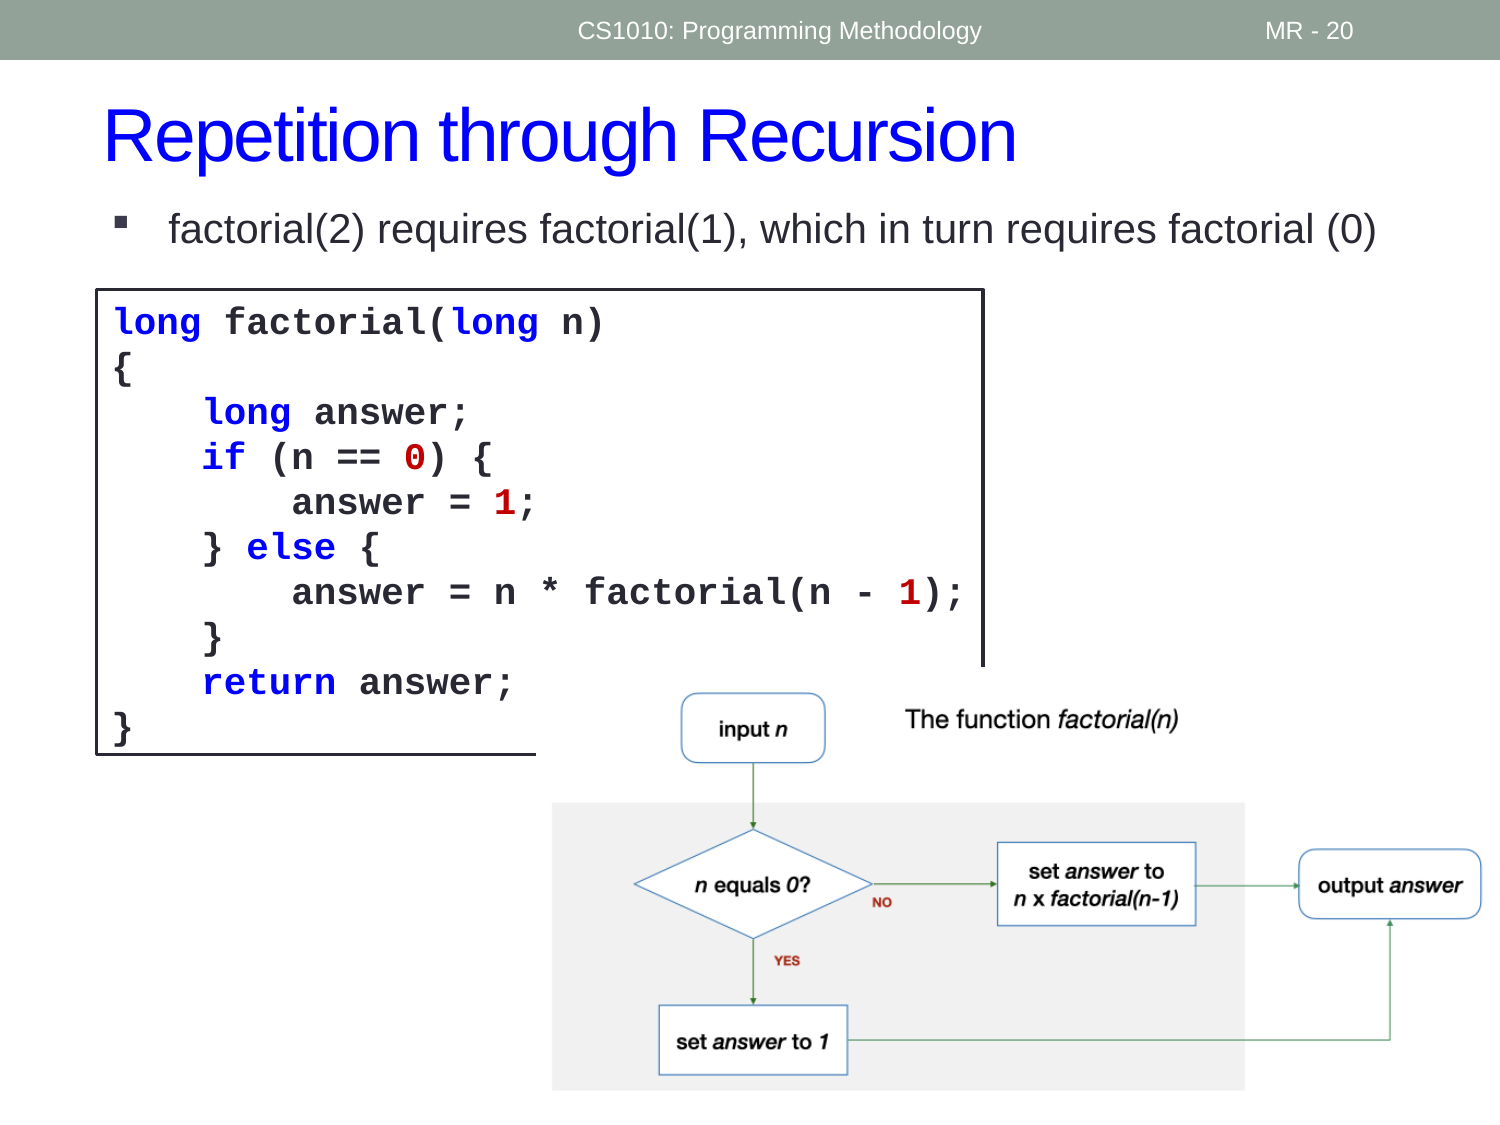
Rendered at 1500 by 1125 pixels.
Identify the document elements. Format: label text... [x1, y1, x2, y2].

slide_number MR - 20 [1250, 3, 1425, 57]
list factorial(2) requires factorial(1), which in turn requires factorial (0) [96, 194, 1457, 427]
footer CS1010: Programming Methodology [562, 3, 1238, 57]
text_box long factorial(long n) { long answer; if (n == 0) { answer = 1; } else { answer = n * factorial(n - 1); } return answer; } [94, 288, 985, 757]
title Repetition through Recursion [87, 62, 1463, 200]
picture [535, 667, 1497, 1104]
